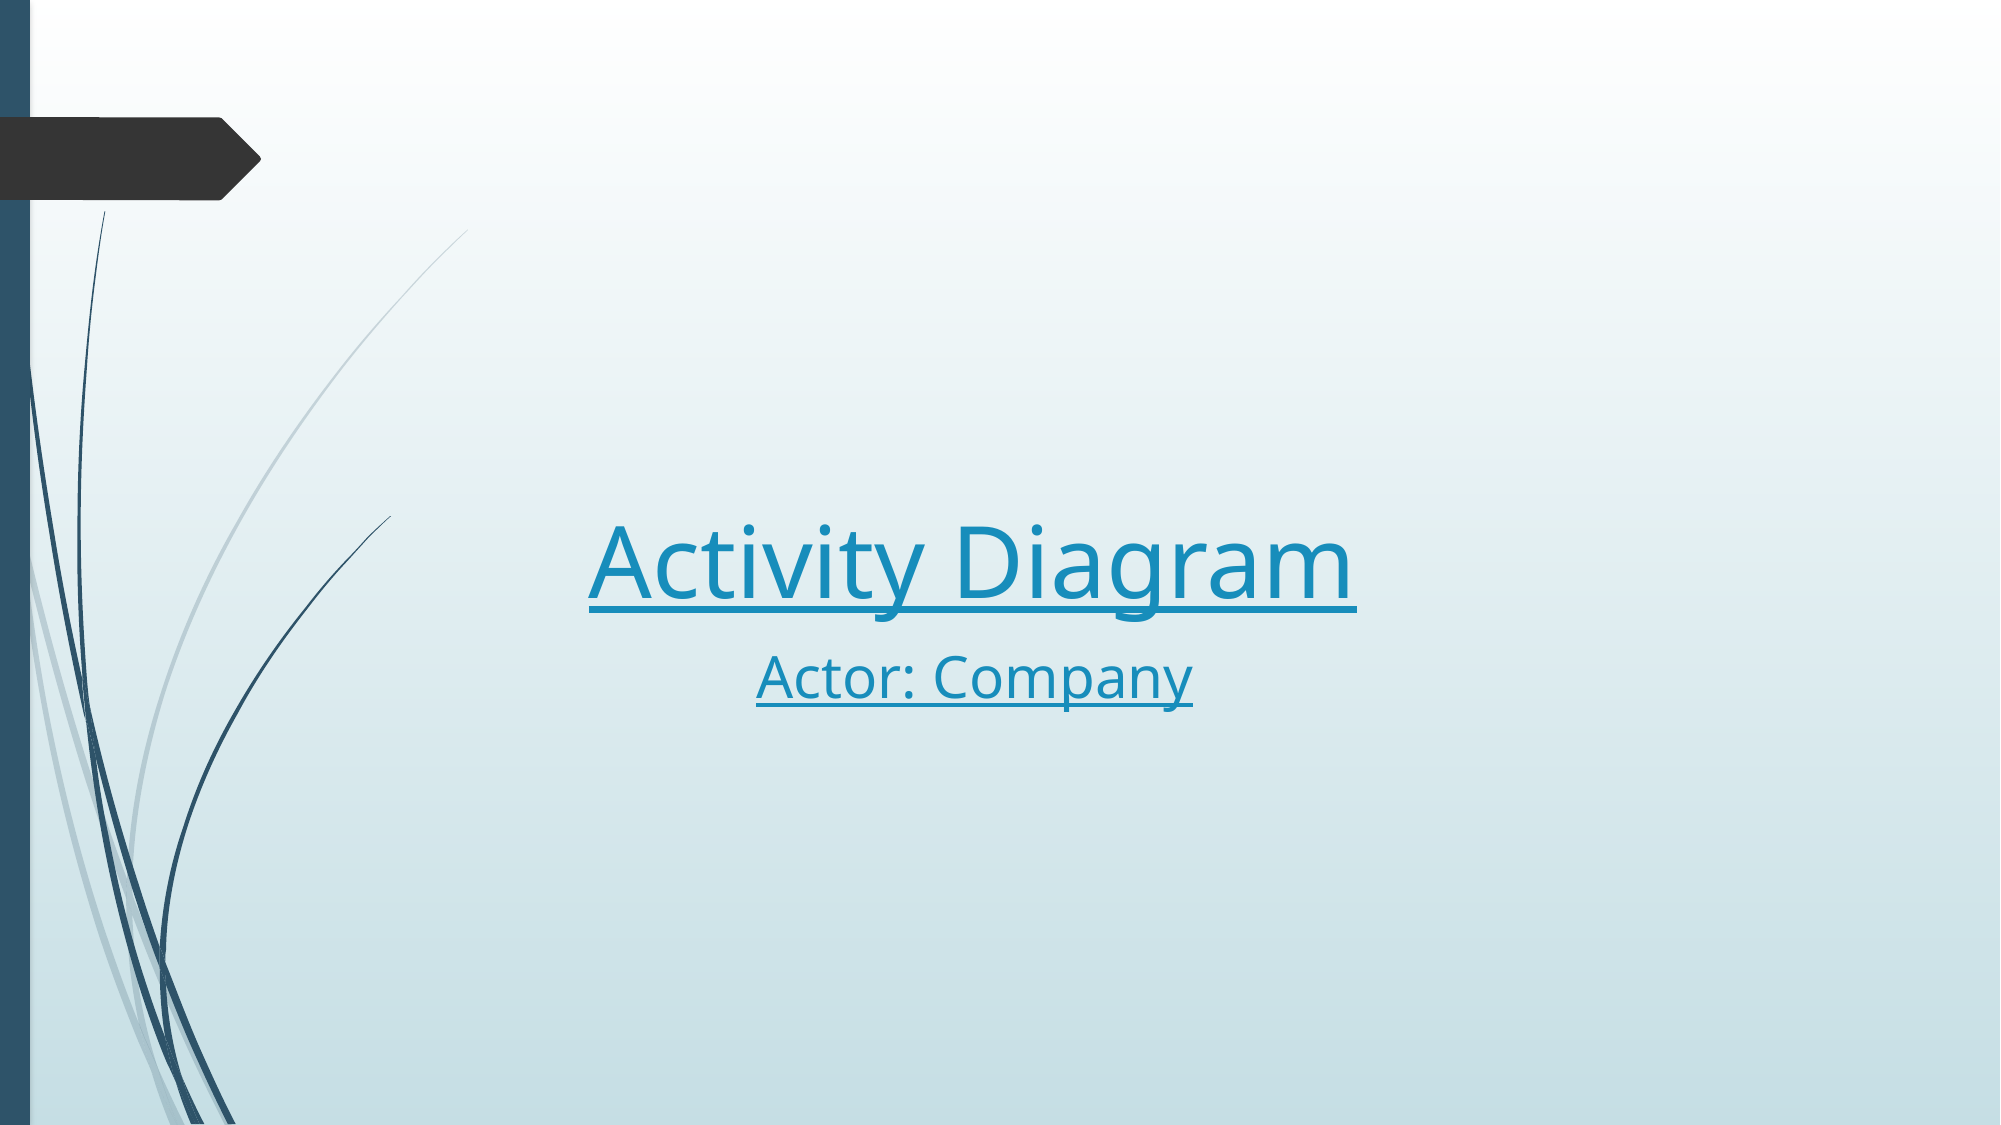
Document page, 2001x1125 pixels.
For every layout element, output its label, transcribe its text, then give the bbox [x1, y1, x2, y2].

text_box Actor: Company [741, 632, 1258, 727]
text_box Activity Diagram [573, 490, 1425, 633]
